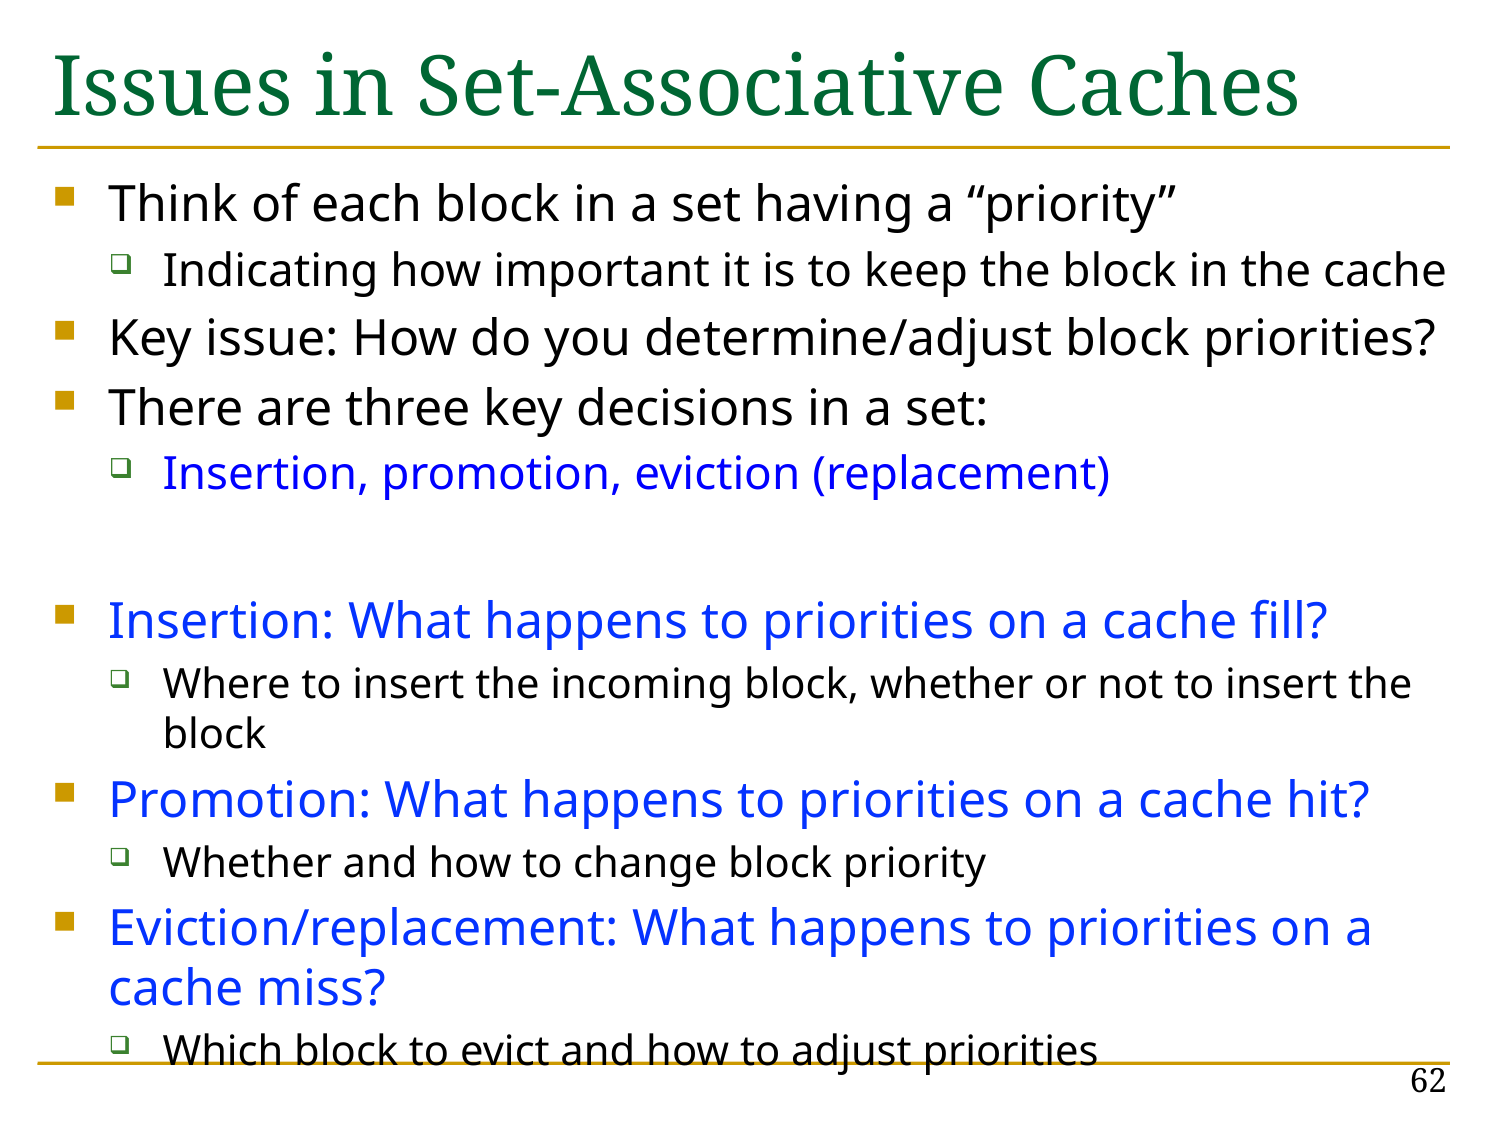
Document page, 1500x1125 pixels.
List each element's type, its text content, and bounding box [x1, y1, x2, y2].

slide_number 62 [1111, 1036, 1462, 1112]
title Issues in Set-Associative Caches [37, 24, 1450, 163]
list Think of each block in a set having a “priority” Indicating how important it is to keep the block in the cache Key issue: How do you determine/adjust block priorities? There are three key decisions in a set: Insertion, promotion, eviction (replacement) Insertion: What happens to priorities on a cache fill? Where to insert the incoming block, whether or not to insert the block Promotion: What happens to priorities on a cache hit? Whether and how to change block priority Eviction/replacement: What happens to priorities on a cache miss? Which block to evict and how to adjust priorities [37, 163, 1488, 1016]
